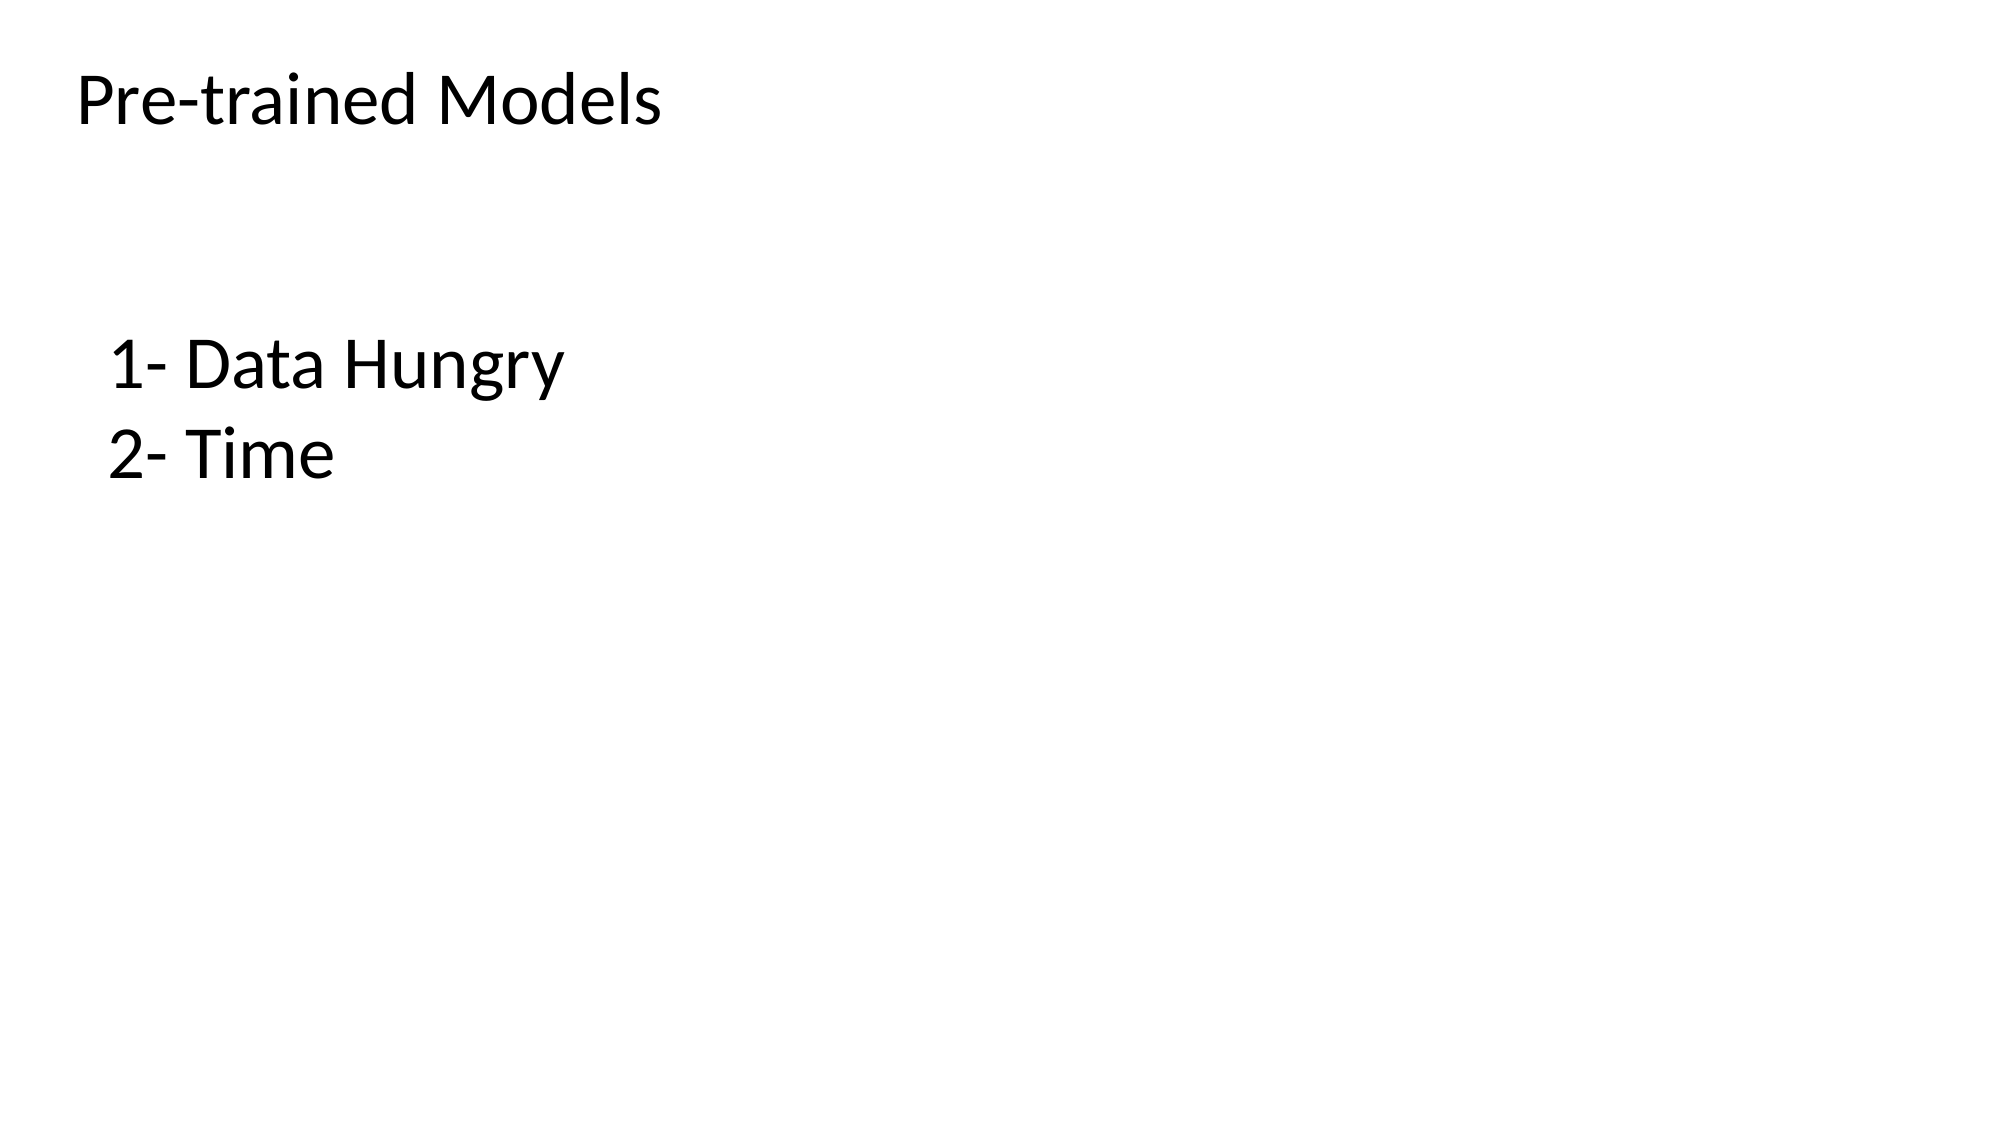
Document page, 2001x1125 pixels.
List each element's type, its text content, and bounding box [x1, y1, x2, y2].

text_box 1- Data Hungry 2- Time [92, 305, 581, 501]
text_box Pre-trained Models [61, 42, 679, 147]
